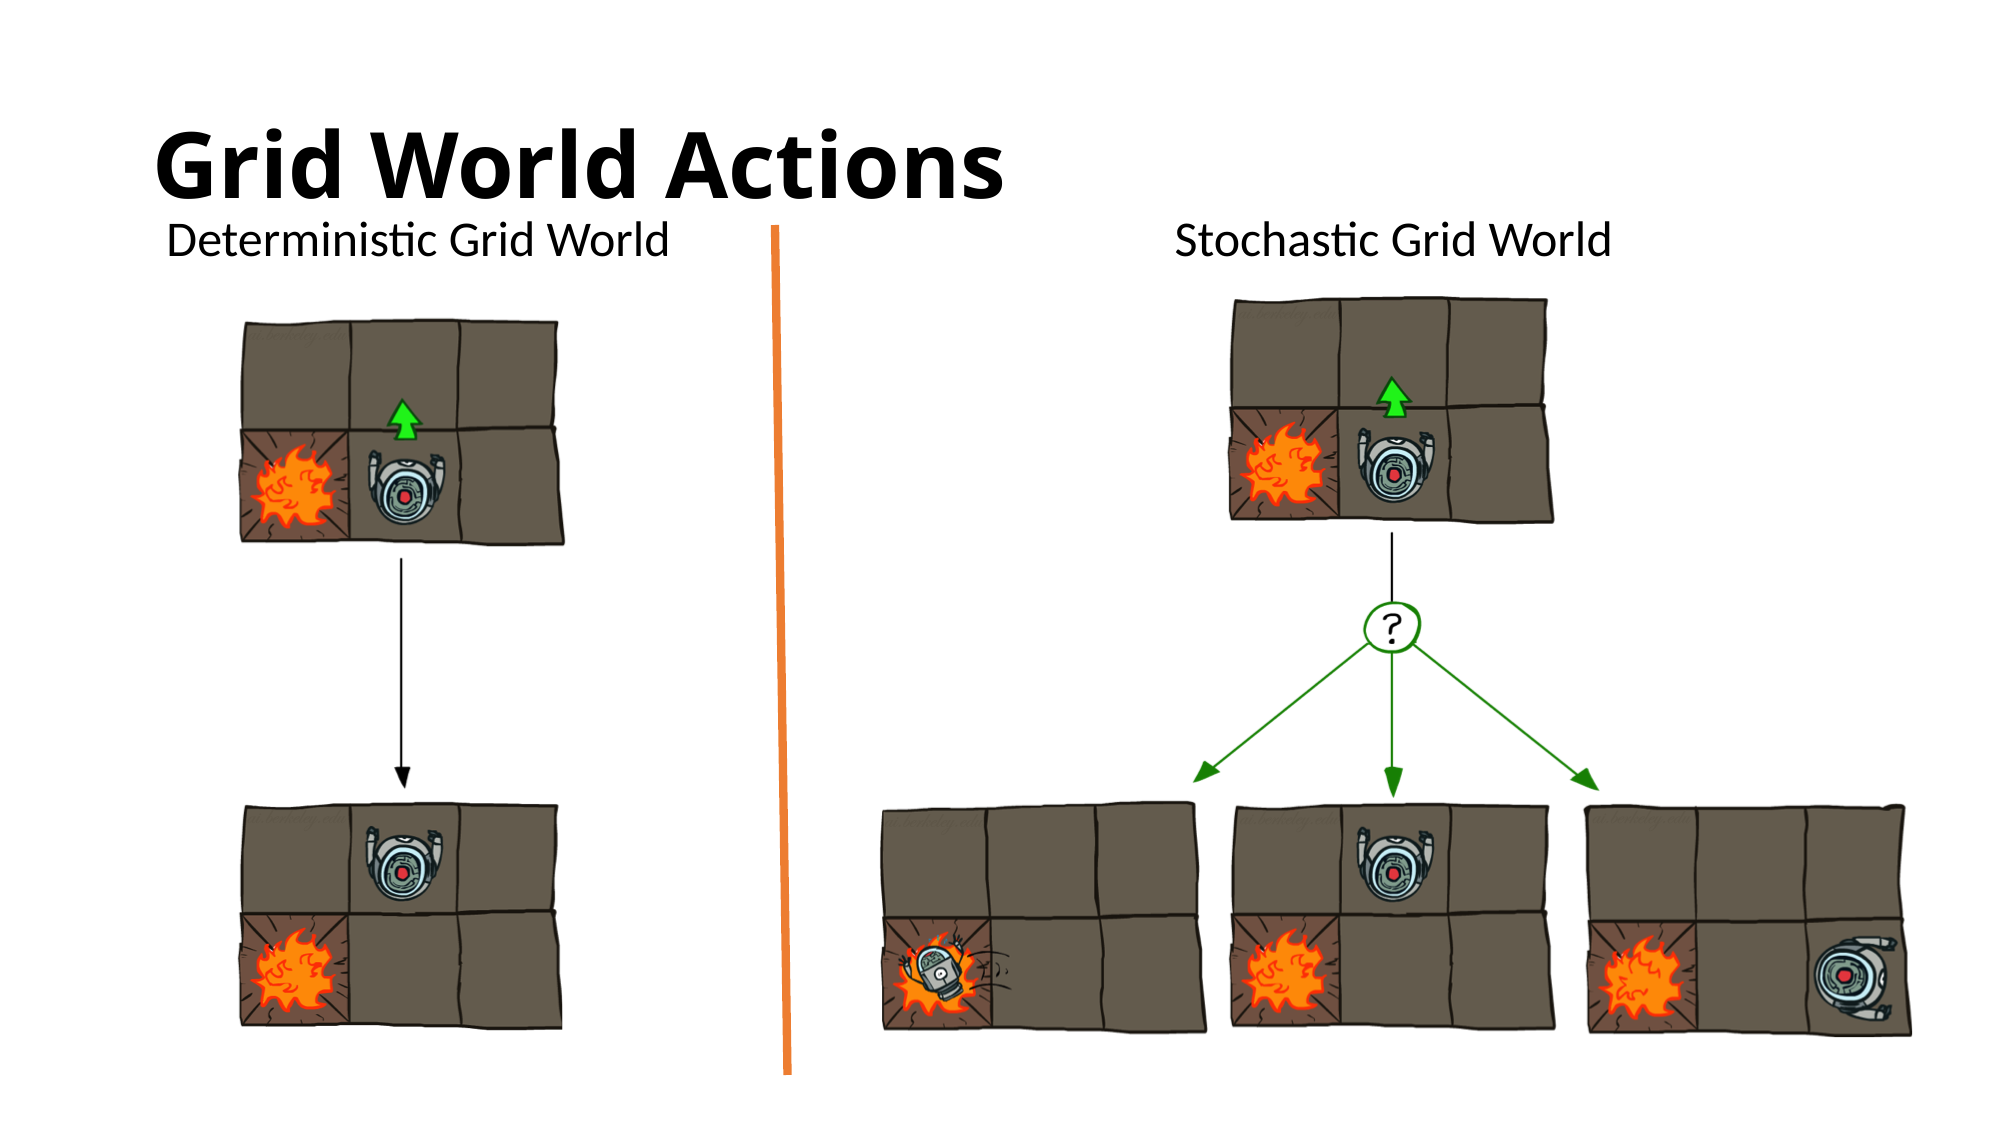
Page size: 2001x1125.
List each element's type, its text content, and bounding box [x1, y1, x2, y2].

text_box Deterministic Grid World [149, 199, 688, 274]
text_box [356, 643, 1207, 657]
picture [235, 283, 575, 795]
picture [224, 800, 563, 1037]
text_box Stochastic Grid World [1124, 199, 1663, 274]
picture [828, 296, 1913, 1038]
title Grid World Actions [137, 59, 1863, 278]
